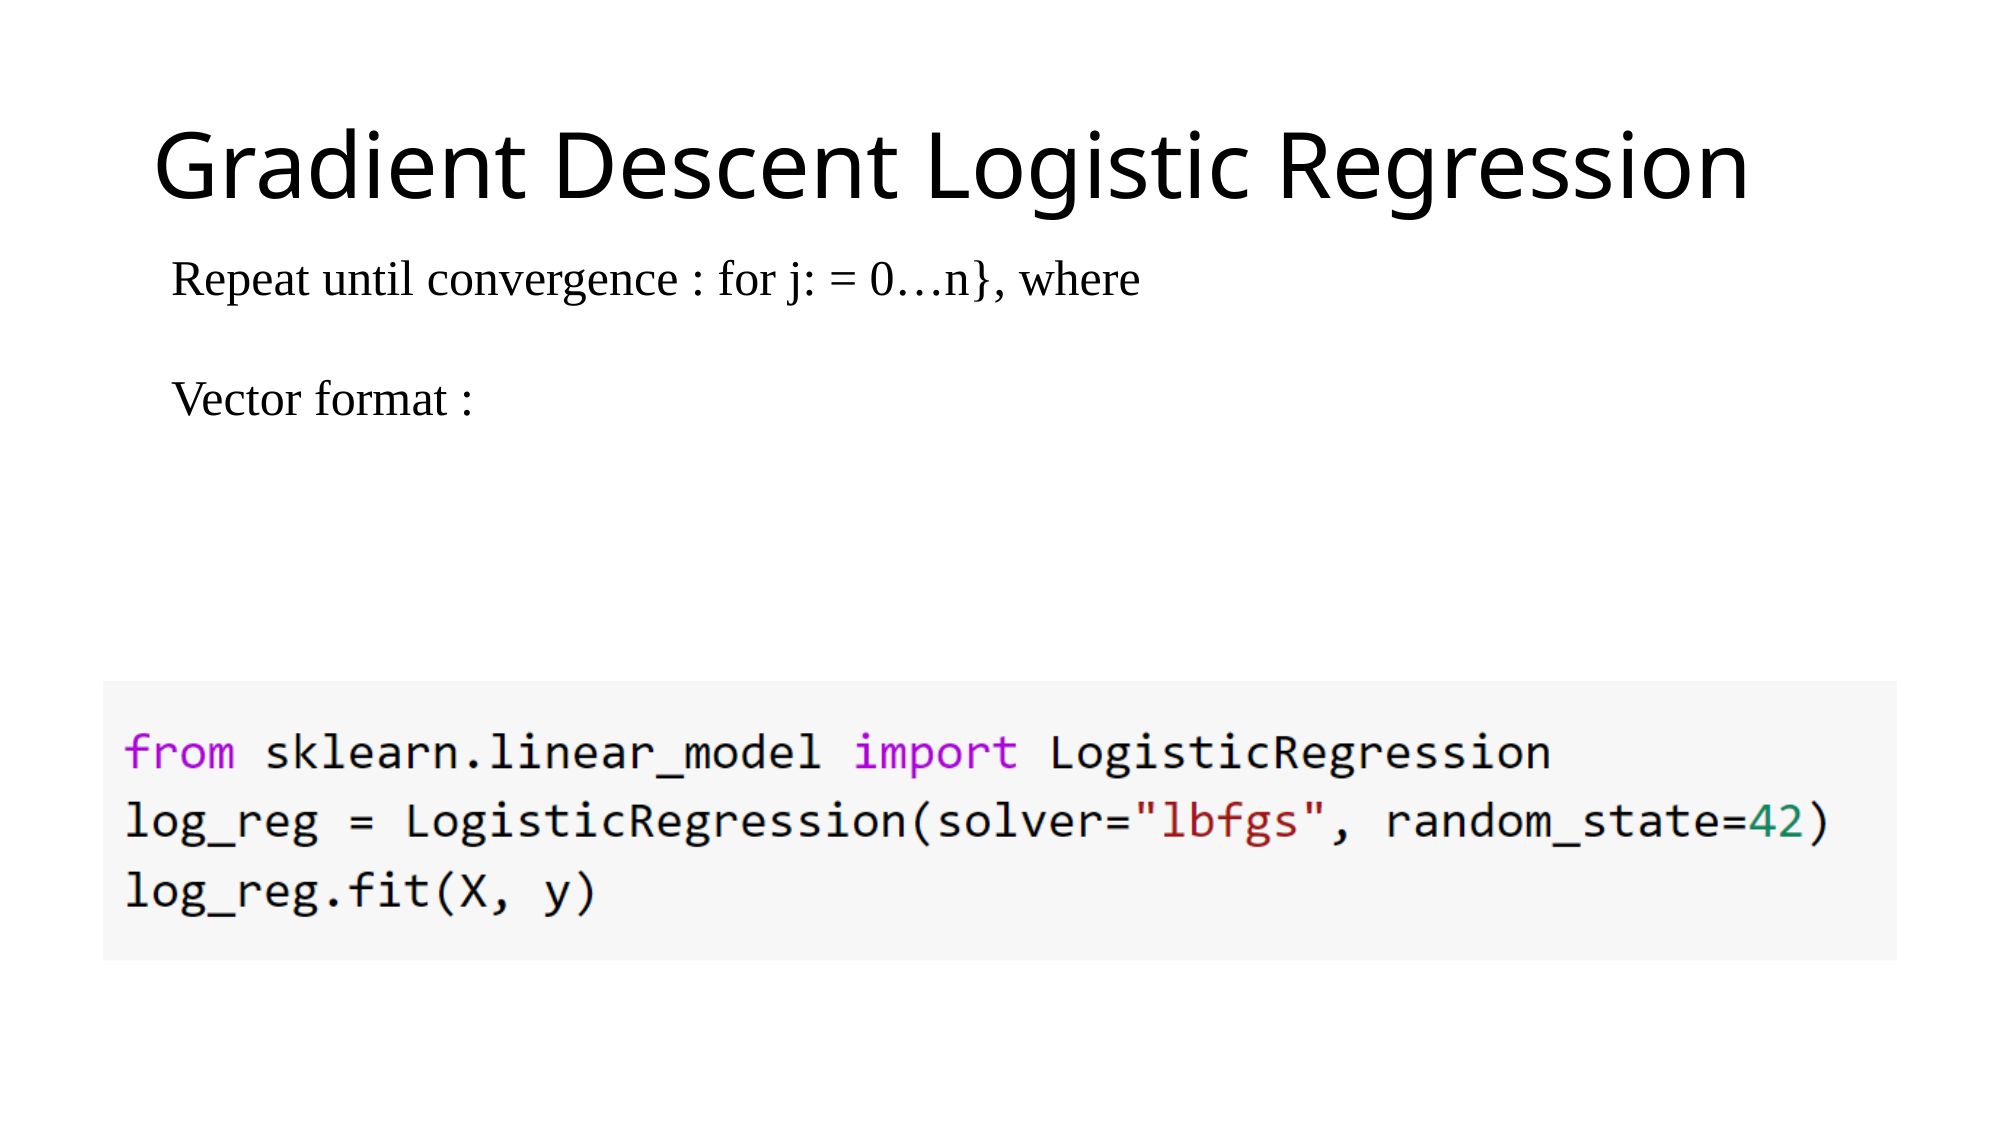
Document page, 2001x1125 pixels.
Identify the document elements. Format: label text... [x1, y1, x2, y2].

picture [103, 680, 1897, 971]
title Gradient Descent Logistic Regression [137, 59, 1863, 278]
